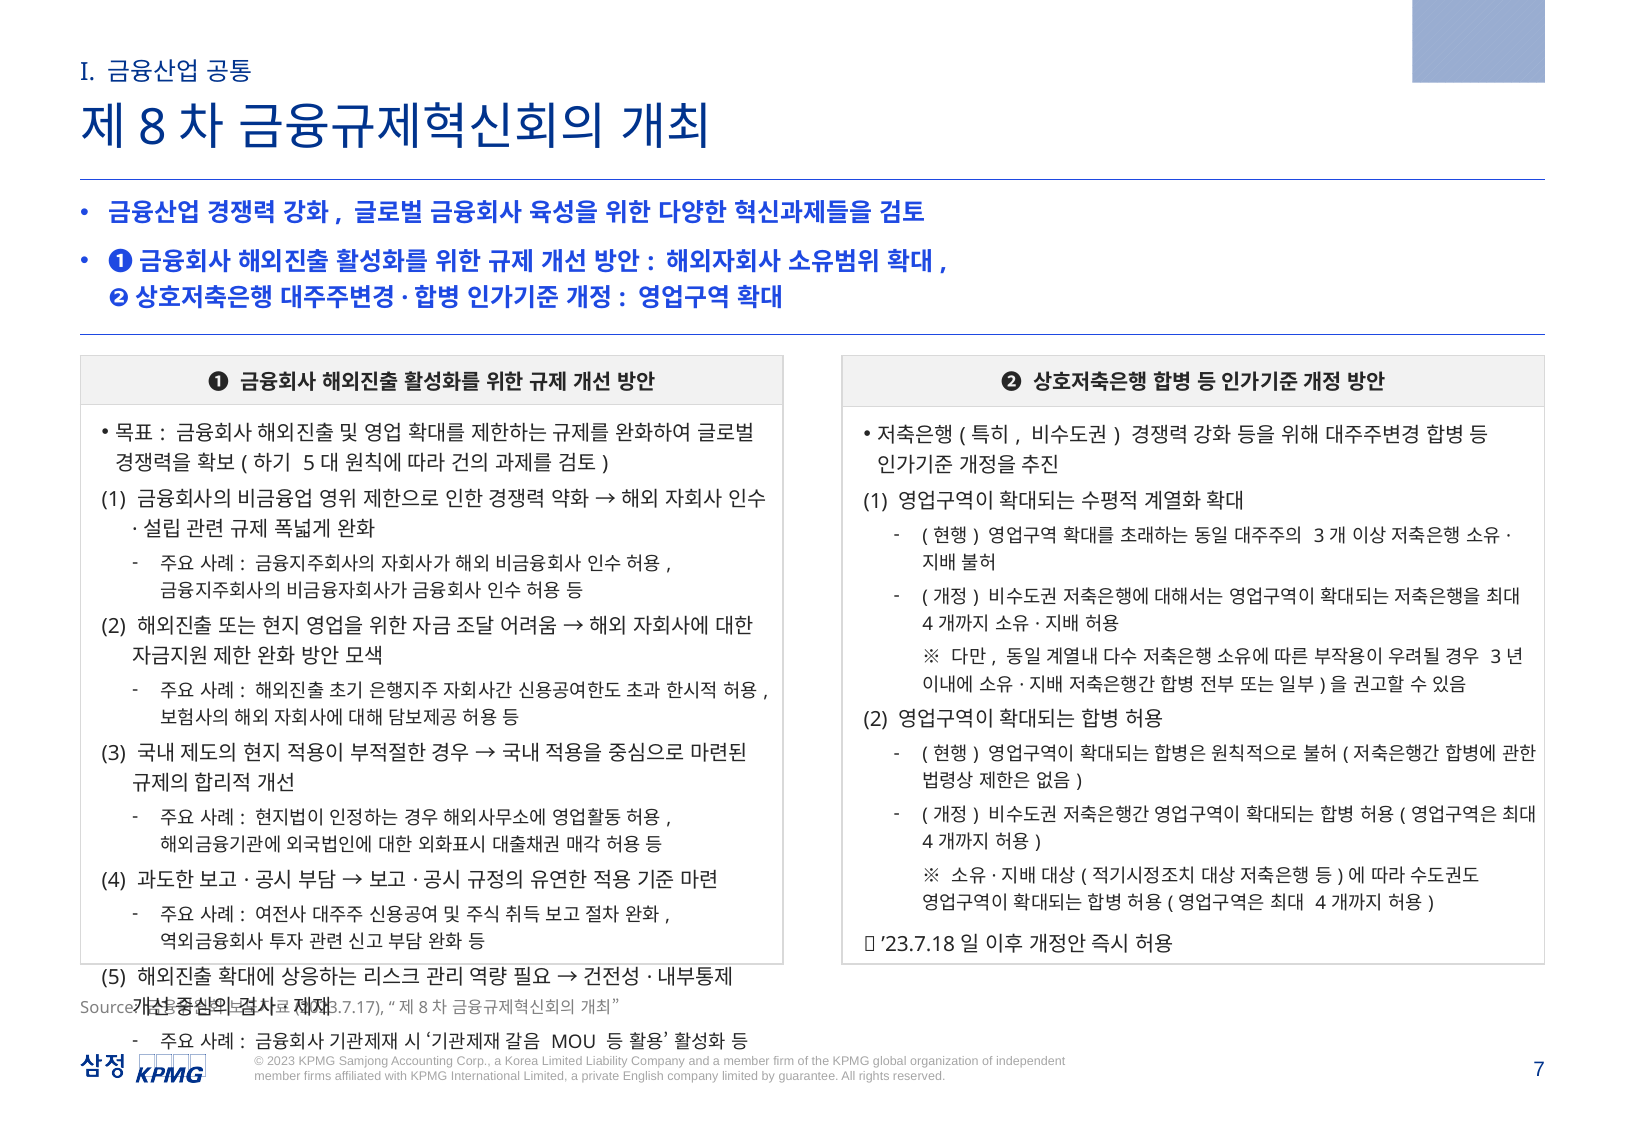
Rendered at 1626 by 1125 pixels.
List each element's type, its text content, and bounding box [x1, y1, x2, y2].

table_header ❷ 상호저축은행 합병 등 인가기준 개정 방안 [843, 356, 1544, 406]
text_box Source: 금융위원회 보도자료(2023.7.17), “제8차 금융규제혁신회의 개최” [80, 985, 1545, 1018]
list 금융산업 경쟁력 강화, 글로벌 금융회사 육성을 위한 다양한 혁신과제들을 검토 ❶금융회사 해외진출 활성화를 위한 규제 개선 방안: 해외자회사 소유범위 확대, ❷상호저축은행 대주주변경·합병 인가기준 개정: 영업구역 확대 [80, 190, 1545, 333]
table_header ❶ 금융회사 해외진출 활성화를 위한 규제 개선 방안 [81, 356, 782, 404]
picture [80, 1054, 206, 1083]
list 제8차 금융규제혁신회의 개최 [80, 101, 1545, 155]
table_cell 목표: 금융회사 해외진출 및 영업 확대를 제한하는 규제를 완화하여 글로벌 경쟁력을 확보(하기 5대 원칙에 따라 건의 과제를 검토) (1) 금융회사의 비금융업 영위 제한으로 인한 경쟁력 약화 → 해외 자회사 인수·설립 관련 규제 폭넓게 완화 주요 사례: 금융지주회사의 자회사가 해외 비금융회사 인수 허용, 금융지주회사의 비금융자회사가 금융회사 인수 허용 등 (2) 해외진출 또는 현지 영업을 위한 자금 조달 어려움 → 해외 자회사에 대한 자금지원 제한 완화 방안 모색 주요 사례: 해외진출 초기 은행지주 자회사간 신용공여한도 초과 한시적 허용, 보험사의 해외 자회사에 대해 담보제공 허용 등 (3) 국내 제도의 현지 적용이 부적절한 경우 → 국내 적용을 중심으로 마련된 규제의 합리적 개선 주요 사례: 현지법이 인정하는 경우 해외사무소에 영업활동 허용, 해외금융기관에 외국법인에 대한 외화표시 대출채권 매각 허용 등 (4) 과도한 보고·공시 부담 → 보고·공시 규정의 유연한 적용 기준 마련 주요 사례: 여전사 대주주 신용공여 및 주식 취득 보고 절차 완화, 역외금융회사 투자 관련 신고 부담 완화 등 (5) 해외진출 확대에 상응하는 리스크 관리 역량 필요 → 건전성·내부통제 개선 중심의 검사·제재 주요 사례: 금융회사 기관제재 시 ‘기관제재 갈음 MOU 등 활용’ 활성화 등 [81, 405, 782, 963]
table_cell 저축은행(특히, 비수도권) 경쟁력 강화 등을 위해 대주주변경 합병 등 인가기준 개정을 추진 (1) 영업구역이 확대되는 수평적 계열화 확대 (현행) 영업구역 확대를 초래하는 동일 대주주의 3개 이상 저축은행 소유·지배 불허 (개정) 비수도권 저축은행에 대해서는 영업구역이 확대되는 저축은행을 최대 4개까지 소유·지배 허용 ※ 다만, 동일 계열내 다수 저축은행 소유에 따른 부작용이 우려될 경우 3년 이내에 소유·지배 저축은행간 합병 전부 또는 일부)을 권고할 수 있음 (2) 영업구역이 확대되는 합병 허용 (현행) 영업구역이 확대되는 합병은 원칙적으로 불허(저축은행간 합병에 관한 법령상 제한은 없음) (개정) 비수도권 저축은행간 영업구역이 확대되는 합병 허용(영업구역은 최대 4개까지 허용) ※ 소유·지배 대상(적기시정조치 대상 저축은행 등)에 따라 수도권도 영업구역이 확대되는 합병 허용(영업구역은 최대 4개까지 허용)  ’23.7.18일 이후 개정안 즉시 허용 [843, 407, 1544, 963]
text_box 2023.7.17 [1410, 0, 1547, 85]
list I. 금융산업 공통 [80, 54, 1410, 85]
